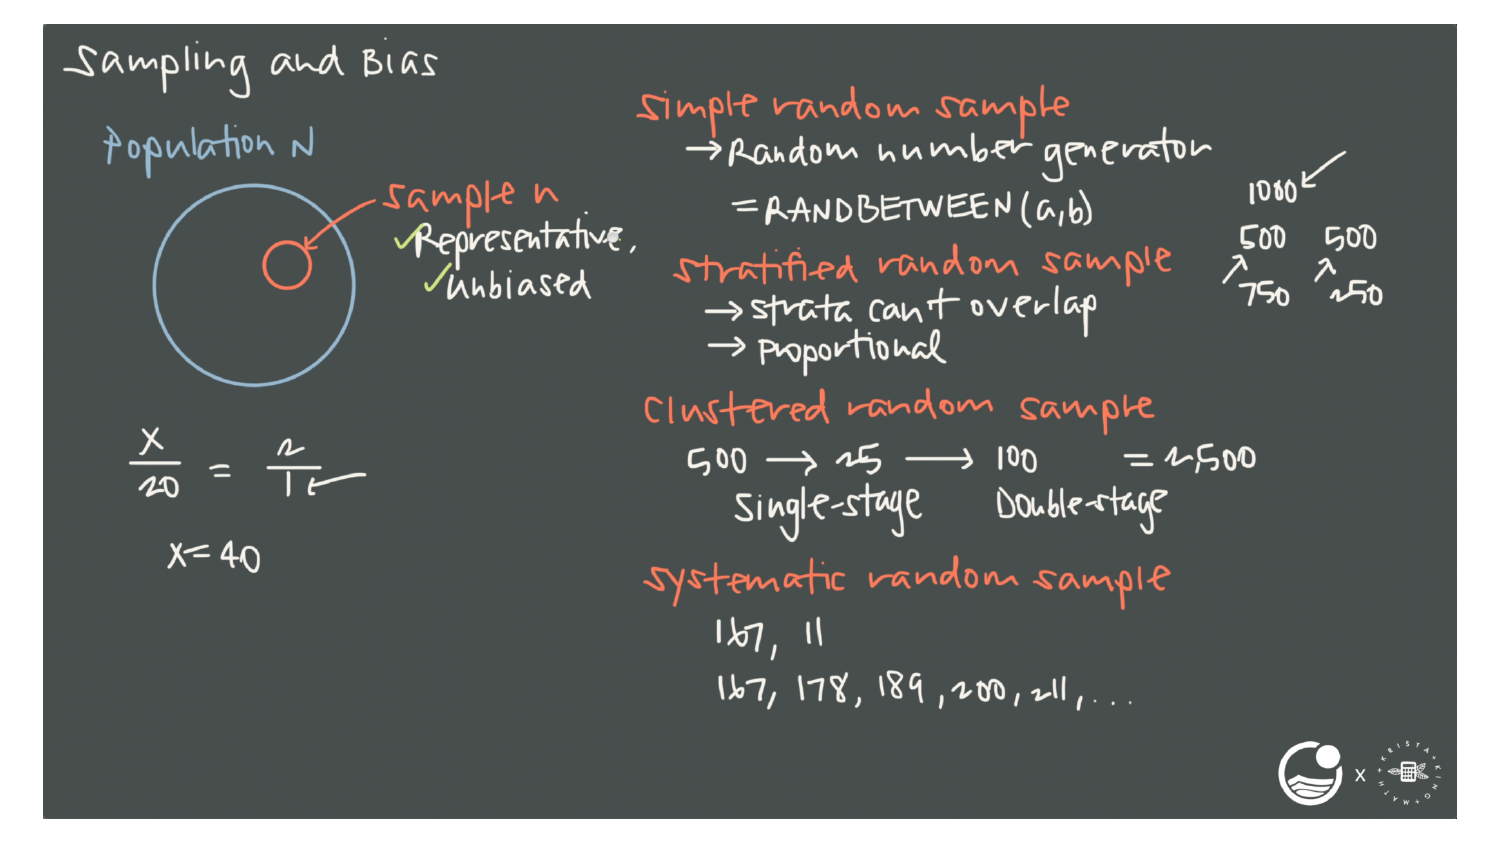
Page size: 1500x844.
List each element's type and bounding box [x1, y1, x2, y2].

picture [43, 24, 1457, 819]
